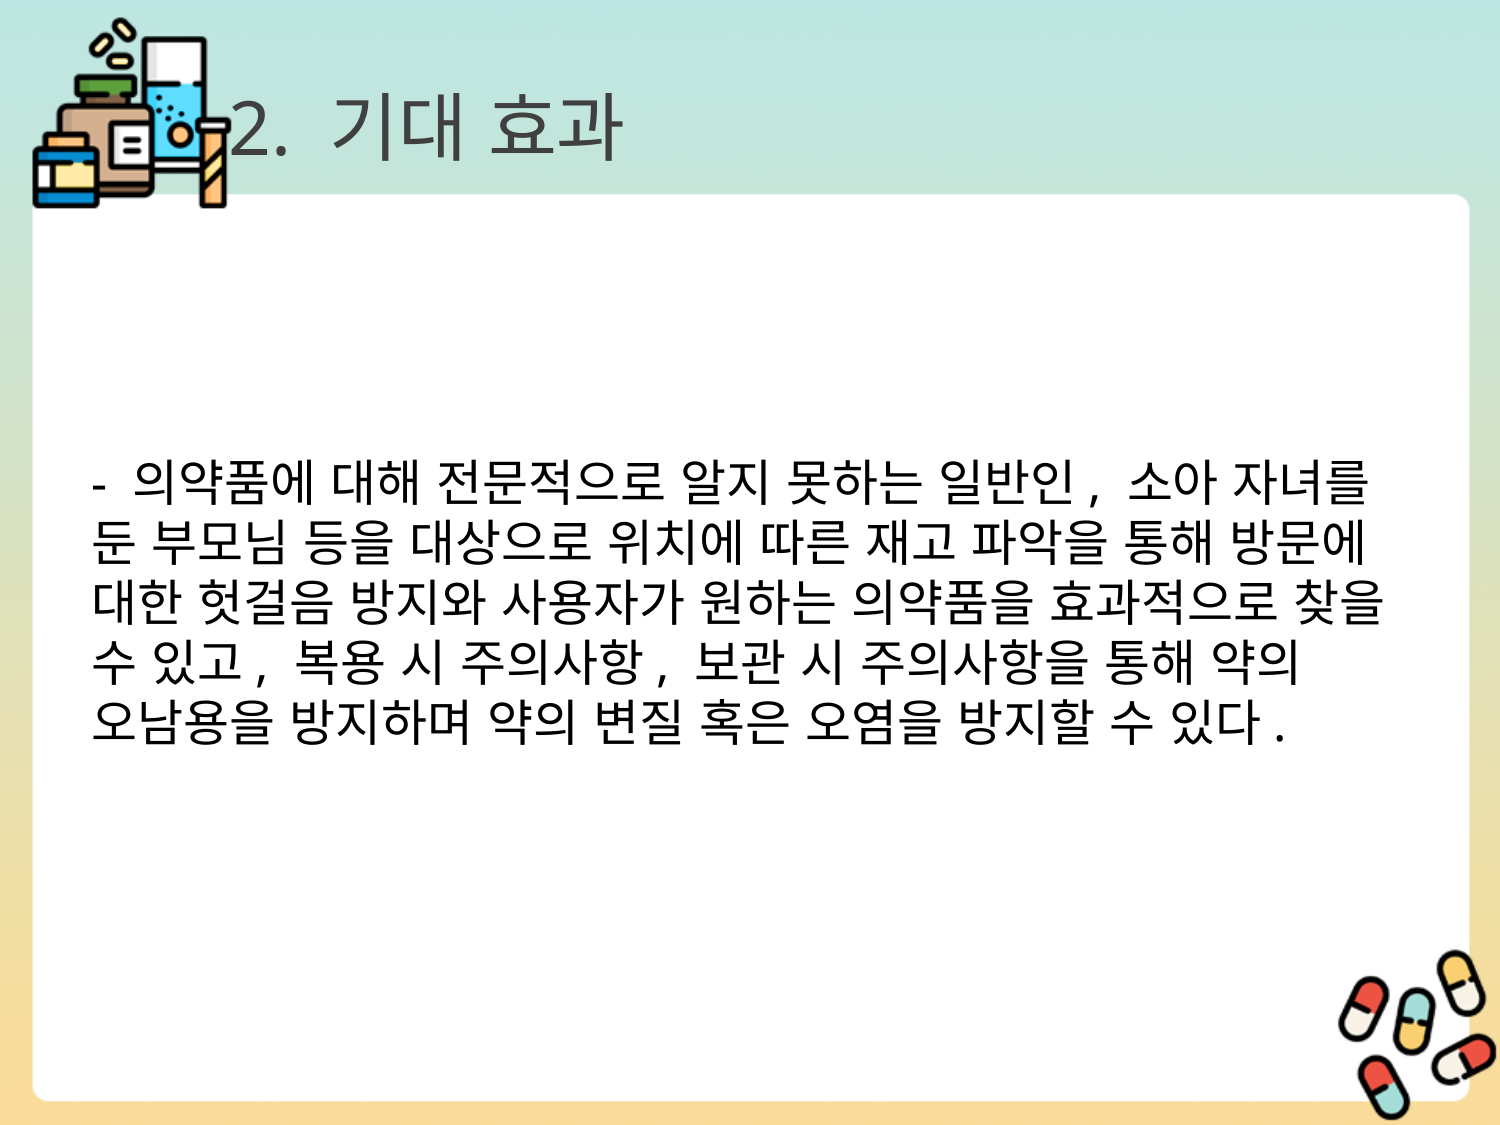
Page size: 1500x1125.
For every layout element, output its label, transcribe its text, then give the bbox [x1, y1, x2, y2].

title 2. 기대 효과 [213, 54, 1105, 197]
list - 의약품에 대해 전문적으로 알지 못하는 일반인, 소아 자녀를 둔 부모님 등을 대상으로 위치에 따른 재고 파악을 통해 방문에 대한 헛걸음 방지와 사용자가 원하는 의약품을 효과적으로 찾을 수 있고, 복용 시 주의사항, 보관 시 주의사항을 통해 약의 오남용을 방지하며 약의 변질 혹은 오염을 방지할 수 있다. [76, 444, 1424, 787]
picture [0, 0, 1500, 1125]
